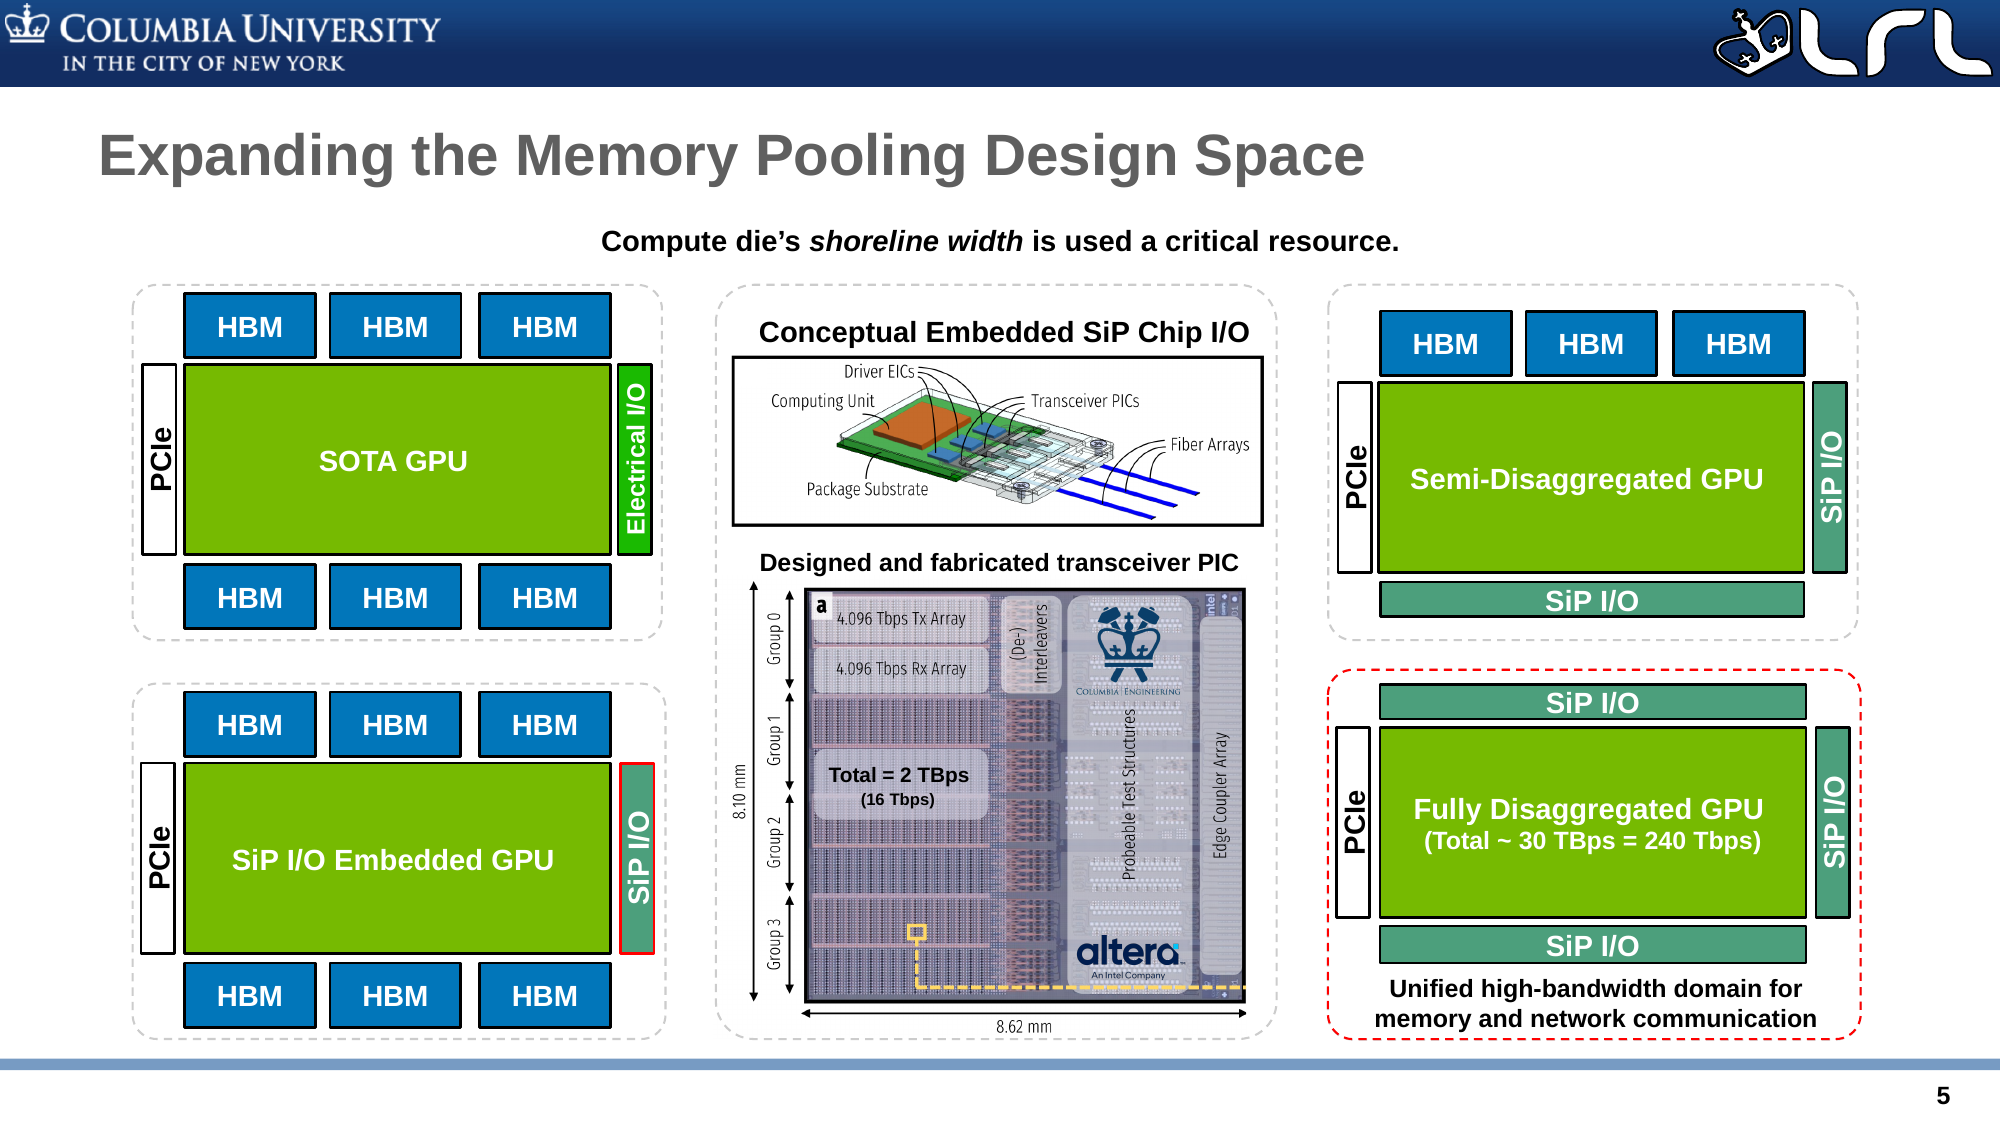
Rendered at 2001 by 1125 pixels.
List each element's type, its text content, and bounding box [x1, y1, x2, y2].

text_box Designed and fabricated transceiver PIC [744, 539, 1256, 584]
text_box [1325, 667, 1863, 1042]
picture [712, 575, 1247, 1040]
text_box ﻿Conceptual Embedded SiP Chip I/O [744, 305, 1266, 349]
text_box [142, 292, 652, 629]
text_box [130, 282, 665, 643]
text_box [1328, 284, 1858, 641]
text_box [1335, 684, 1850, 964]
text_box Unified high-bandwidth domain for memory and network communication [1358, 972, 1834, 1040]
title Expanding the Memory Pooling Design Space [83, 101, 1833, 187]
text_box Compute die’s shoreline width is used a critical resource. [586, 214, 1424, 265]
text_box [130, 681, 668, 1042]
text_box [731, 350, 1270, 529]
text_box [140, 691, 655, 1028]
picture [0, 0, 2000, 87]
text_box [713, 282, 1279, 1040]
